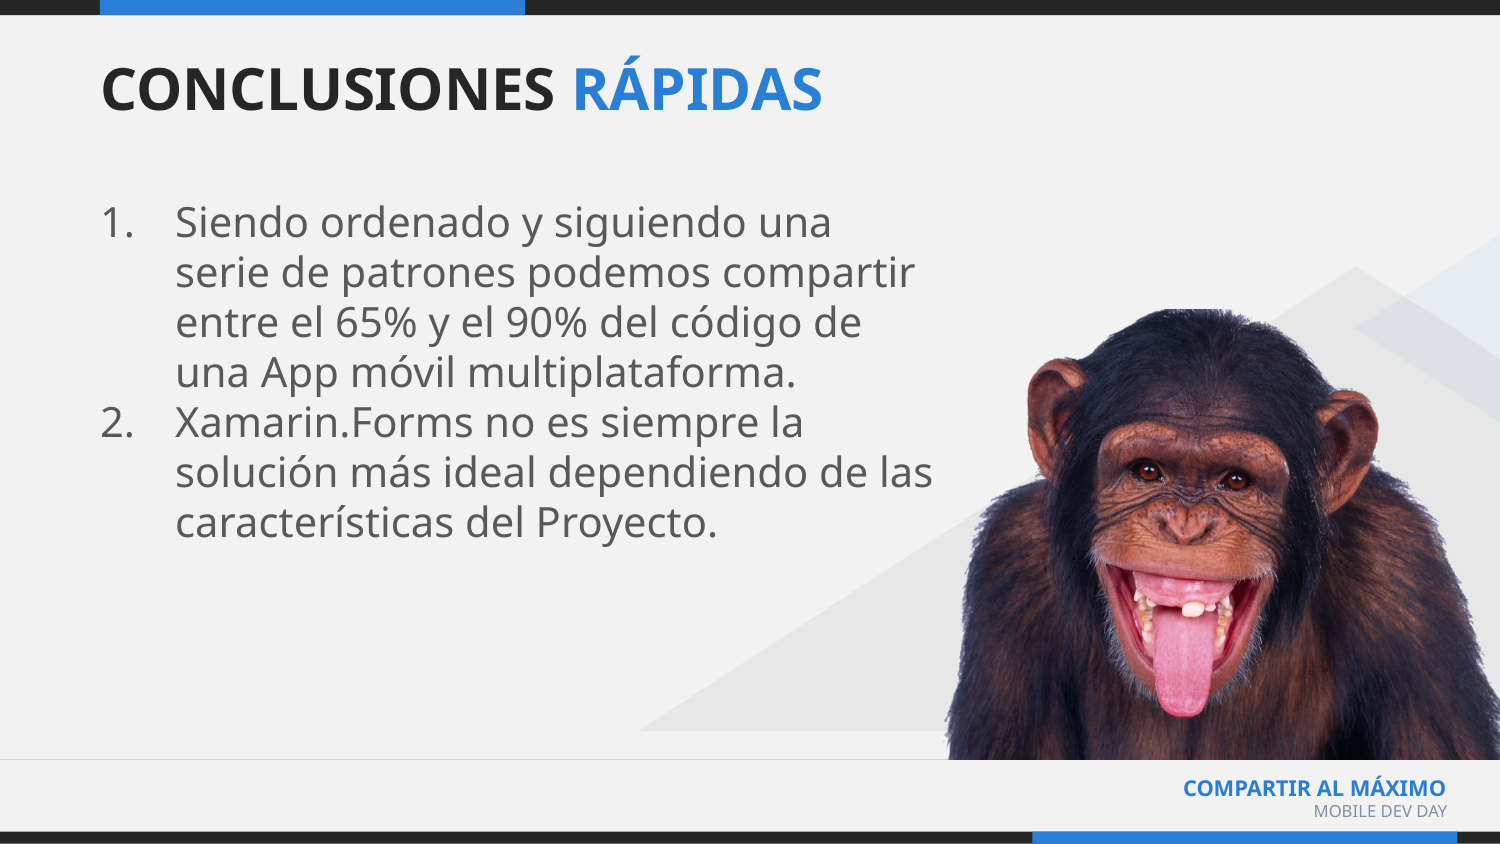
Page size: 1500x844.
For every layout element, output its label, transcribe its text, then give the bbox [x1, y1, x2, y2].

text_box Siendo ordenado y siguiendo una serie de patrones podemos compartir entre el 65% y el 90% del código de una App móvil multiplataforma. Xamarin.Forms no es siempre la solución más ideal dependiendo de las características del Proyecto. [85, 188, 950, 603]
picture [899, 309, 1500, 760]
title CONCLUSIONES RÁPIDAS [85, 52, 1415, 135]
